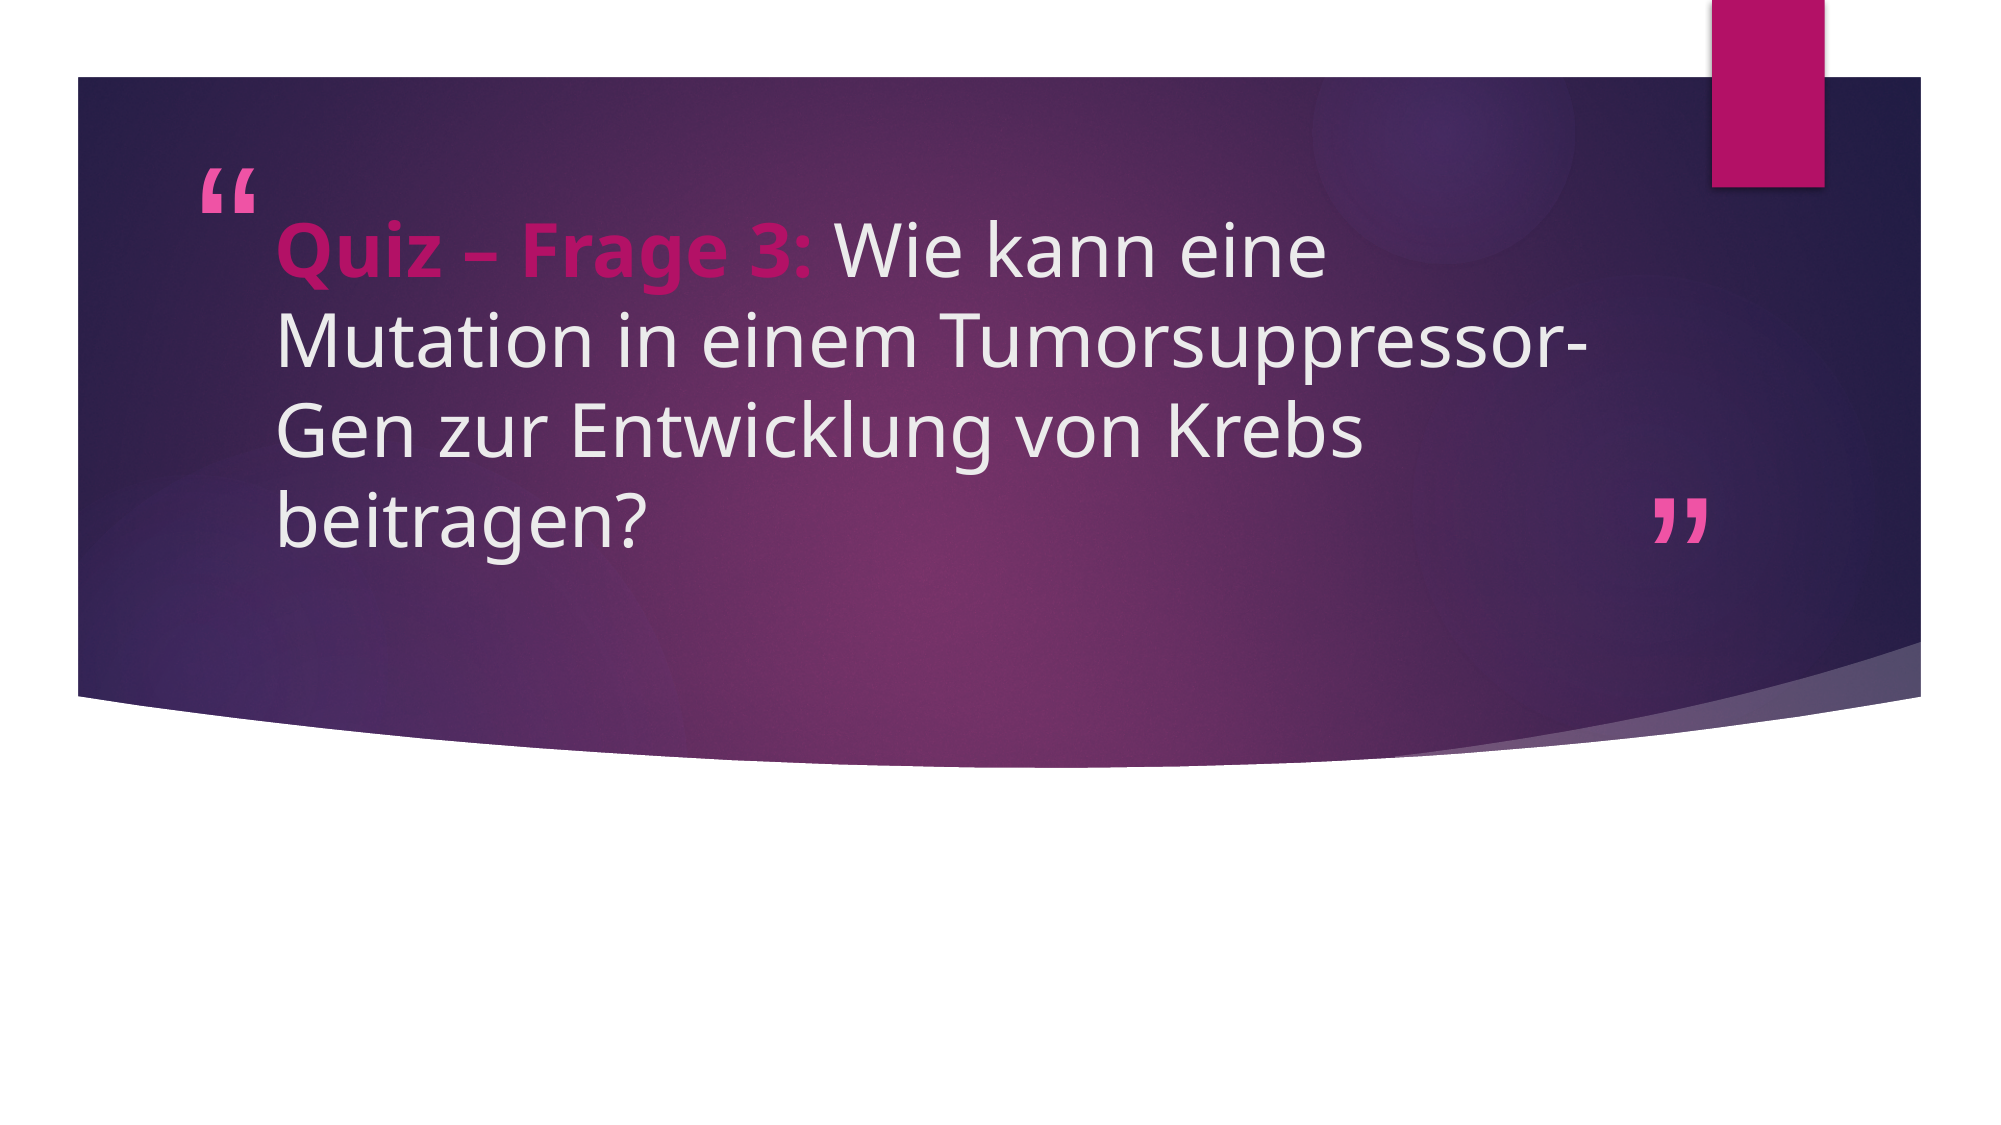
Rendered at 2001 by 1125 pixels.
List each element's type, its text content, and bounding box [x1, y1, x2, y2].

title Quiz – Frage 3: Wie kann eine Mutation in einem Tumorsuppressor-Gen zur Entwicklung von Krebs beitragen? [259, 161, 1647, 604]
